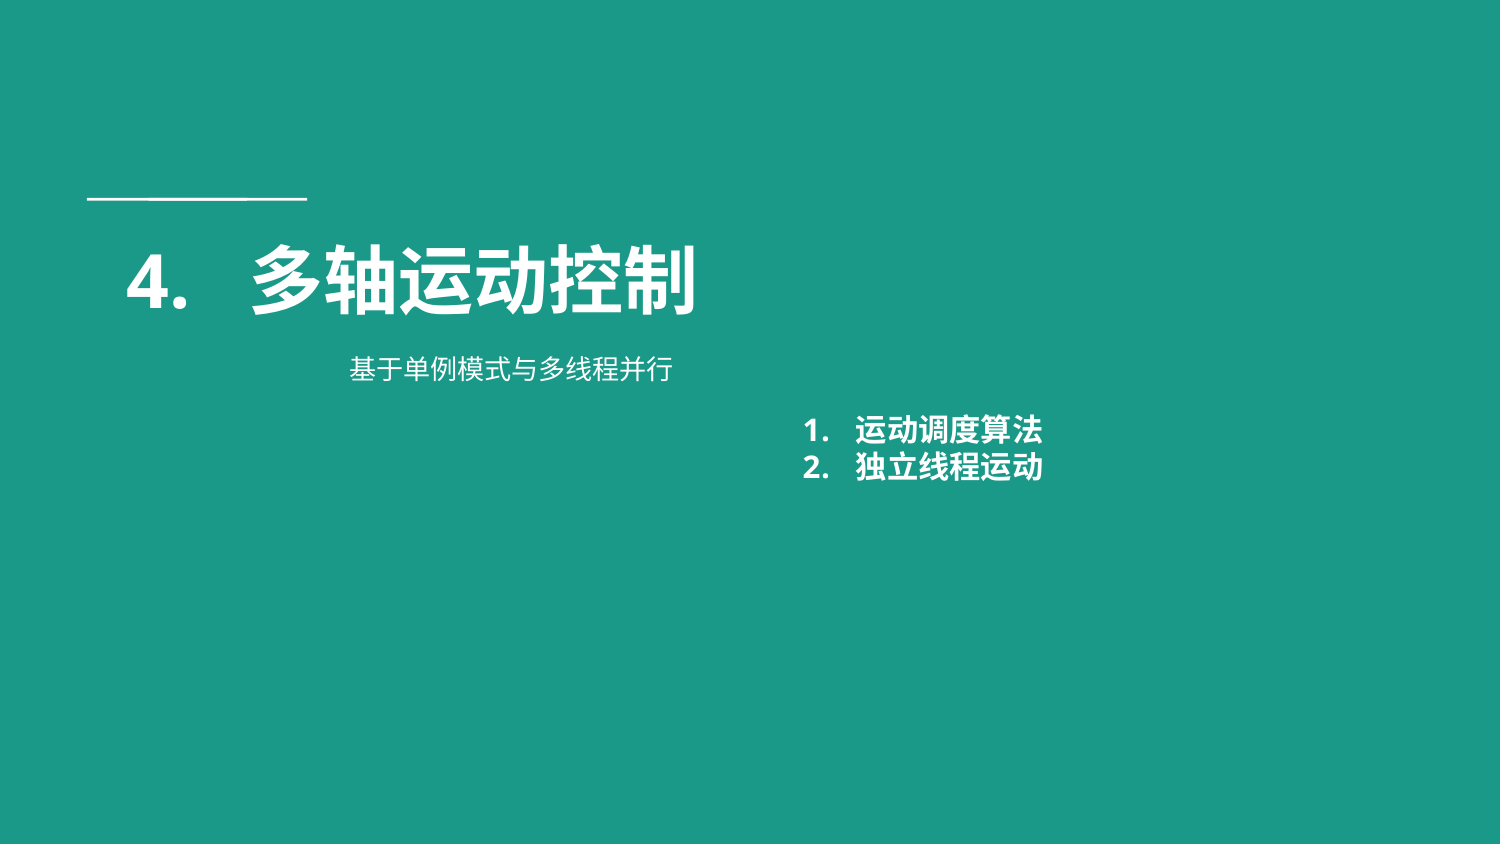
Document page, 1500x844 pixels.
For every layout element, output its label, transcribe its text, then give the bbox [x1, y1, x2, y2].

text_box 基于单例模式与多线程并行 [334, 332, 702, 426]
title 4. 多轴运动控制 [111, 218, 1317, 494]
text_box 运动调度算法 独立线程运动 [765, 395, 1277, 782]
